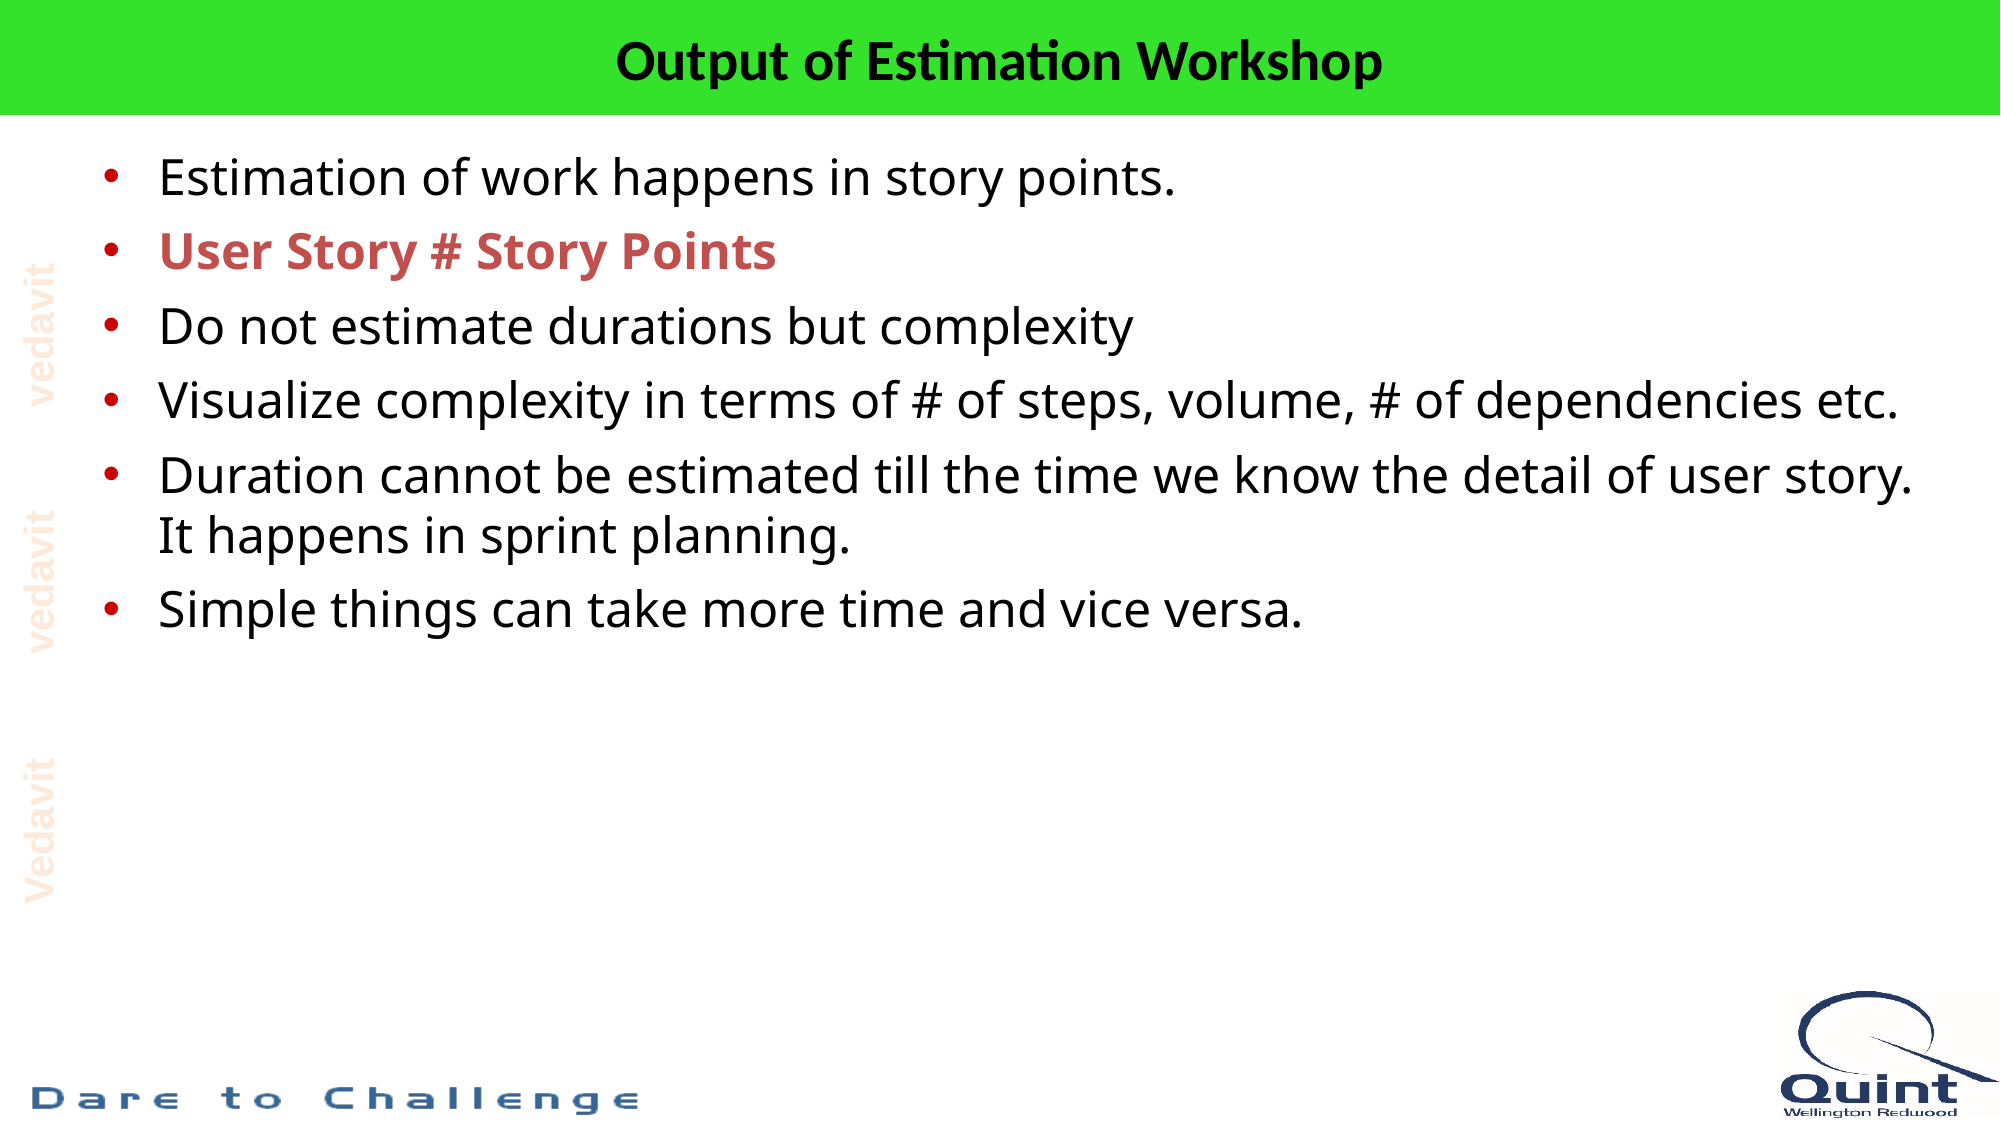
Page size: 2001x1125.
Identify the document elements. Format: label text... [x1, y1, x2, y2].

picture [1781, 991, 2000, 1118]
list Estimation of work happens in story points. User Story # Story Points Do not estimate durations but complexity Visualize complexity in terms of # of steps, volume, # of dependencies etc. Duration cannot be estimated till the time we know the detail of user story. It happens in sprint planning. Simple things can take more time and vice versa. [87, 137, 1950, 1031]
title Output of Estimation Workshop [0, 0, 2000, 115]
picture [0, 1071, 690, 1125]
